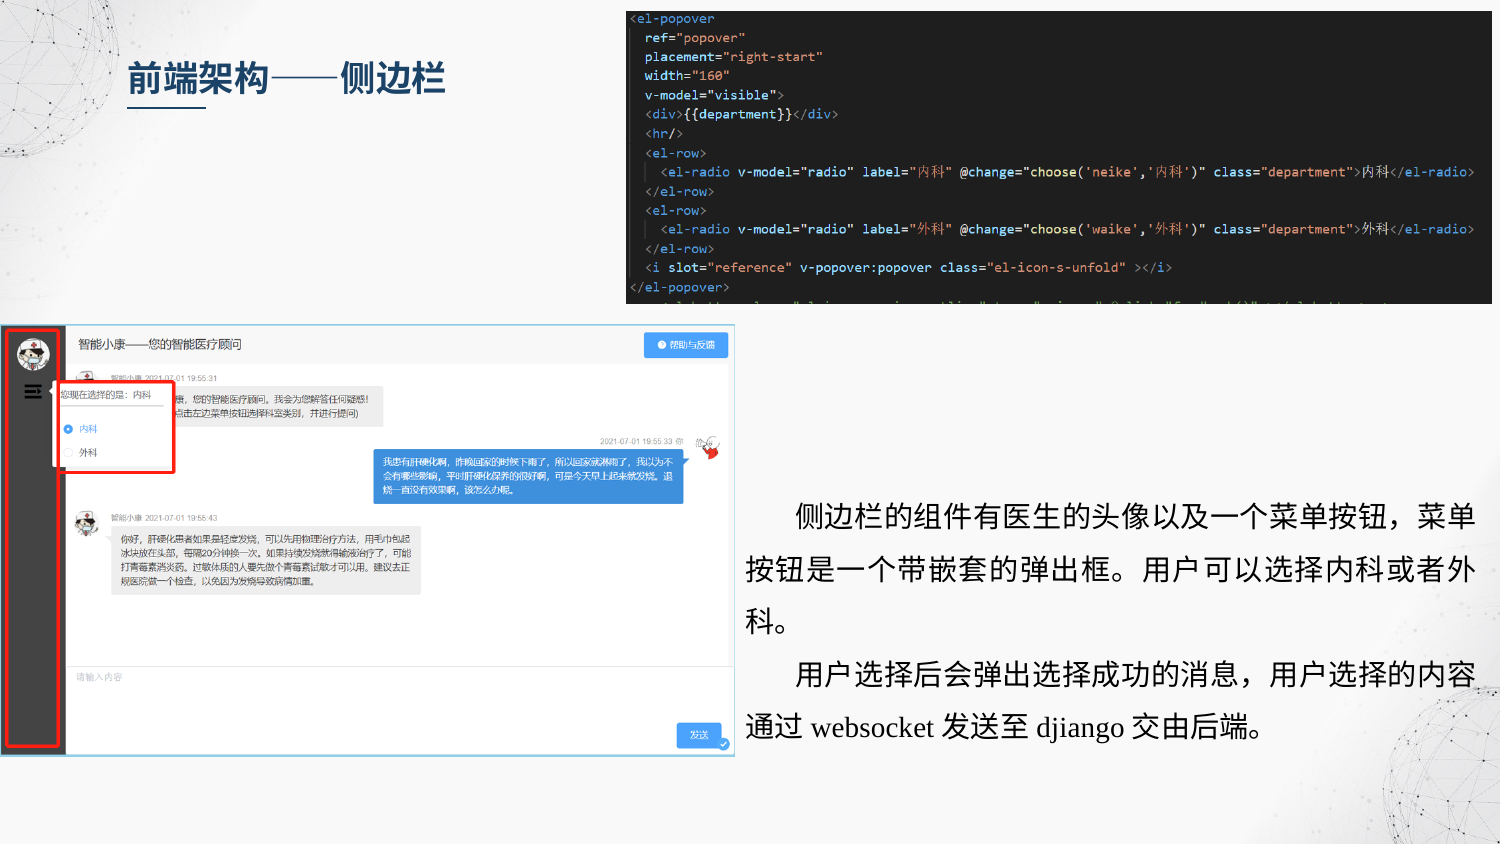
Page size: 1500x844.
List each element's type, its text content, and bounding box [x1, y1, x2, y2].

text_box 前端架构——侧边栏 [116, 50, 564, 105]
picture [0, 0, 1500, 844]
text_box [87, 275, 1500, 425]
text_box 侧边栏的组件有医生的头像以及一个菜单按钮，菜单按钮是一个带嵌套的弹出框。用户可以选择内科或者外科。 用户选择后会弹出选择成功的消息，用户选择的内容通过websocket发送至djiango交由后端。 [730, 473, 1492, 796]
